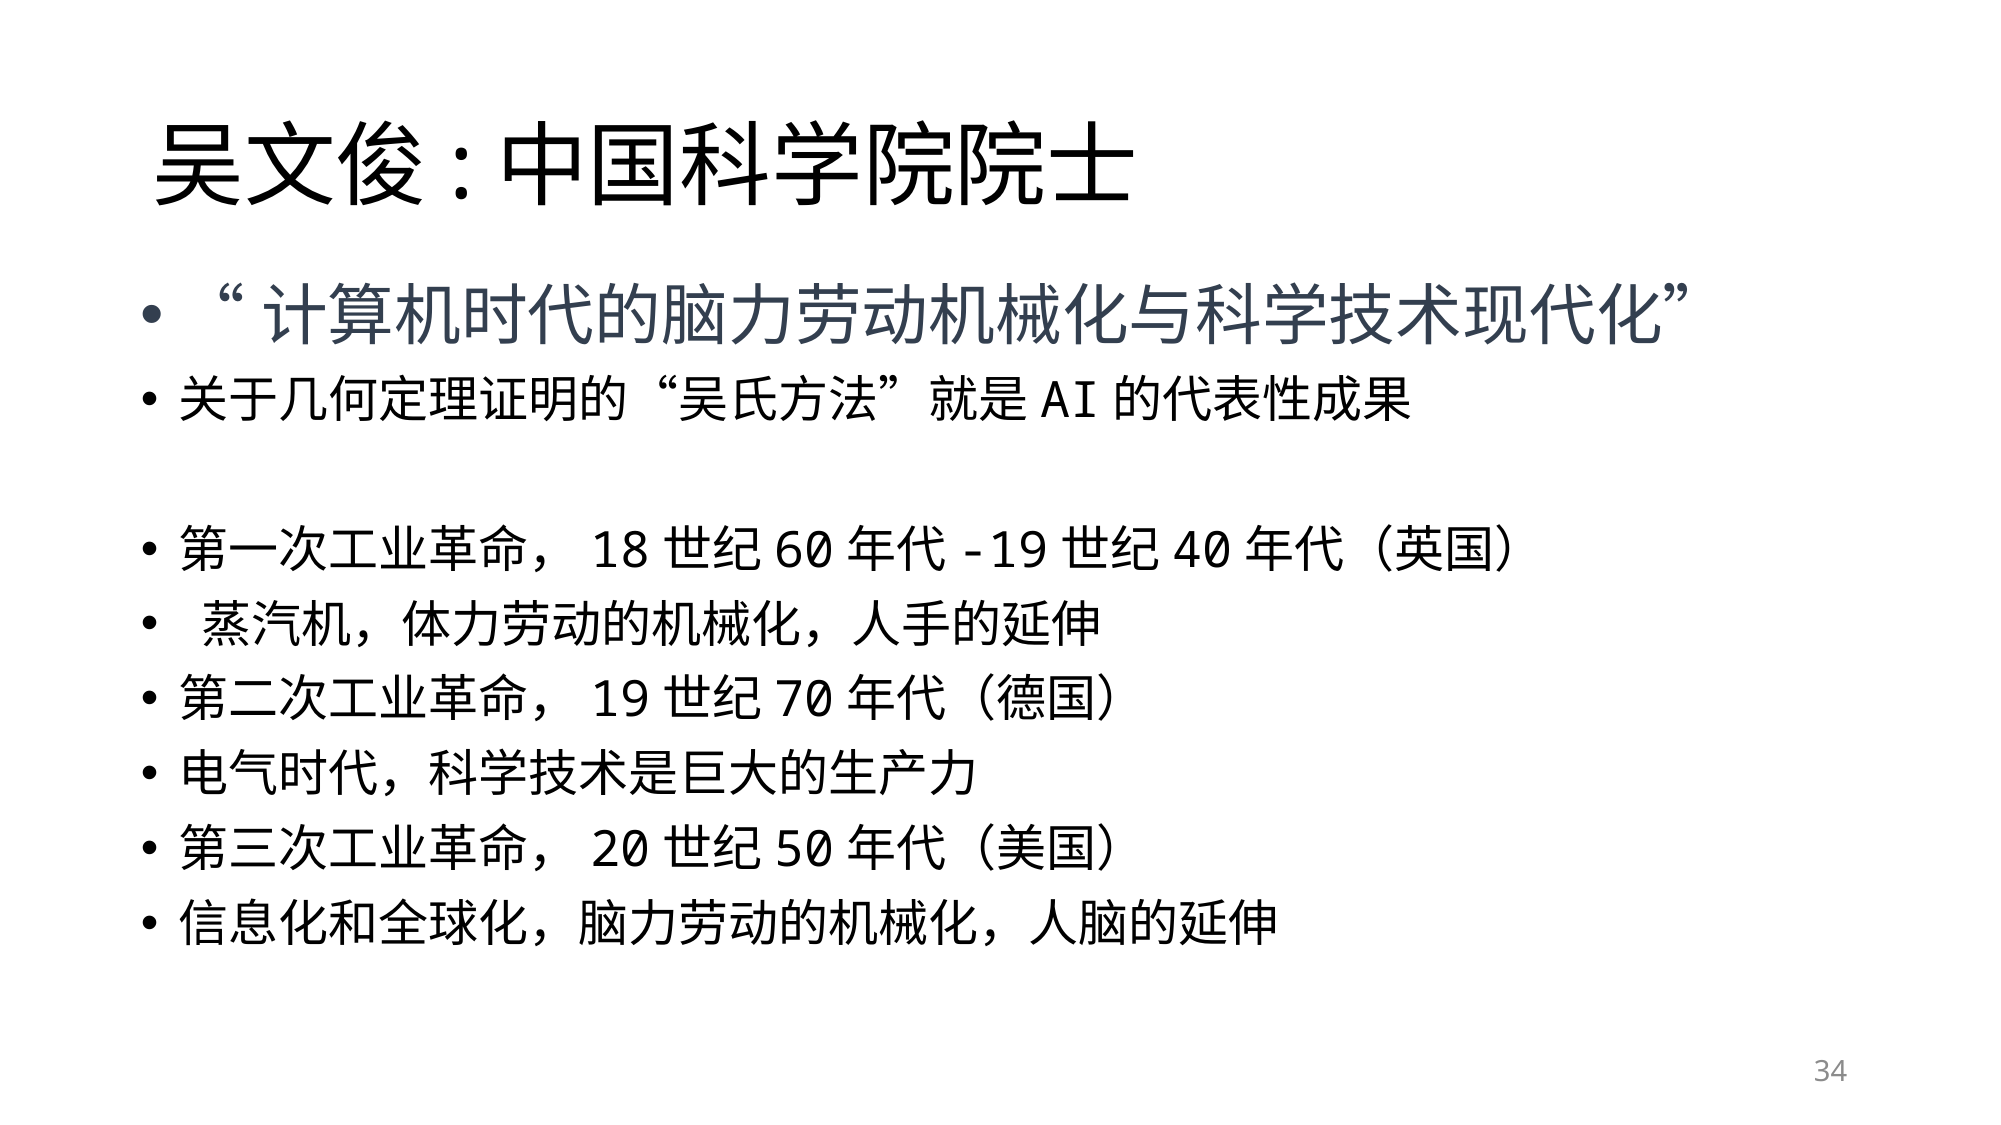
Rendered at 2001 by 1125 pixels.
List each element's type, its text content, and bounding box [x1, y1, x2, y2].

title 吴文俊:中国科学院院士 [137, 59, 1863, 273]
list “计算机时代的脑力劳动机械化与科学技术现代化” 关于几何定理证明的“吴氏方法”就是AI的代表性成果 第一次工业革命，18世纪60年代-19世纪40年代（英国） 蒸汽机，体力劳动的机械化，人手的延伸 第二次工业革命，19世纪70年代（德国） 电气时代，科学技术是巨大的生产力 第三次工业革命，20世纪50年代（美国） 信息化和全球化，脑力劳动的机械化，人脑的延伸 [125, 273, 1875, 1113]
slide_number 34 [1412, 1042, 1863, 1103]
